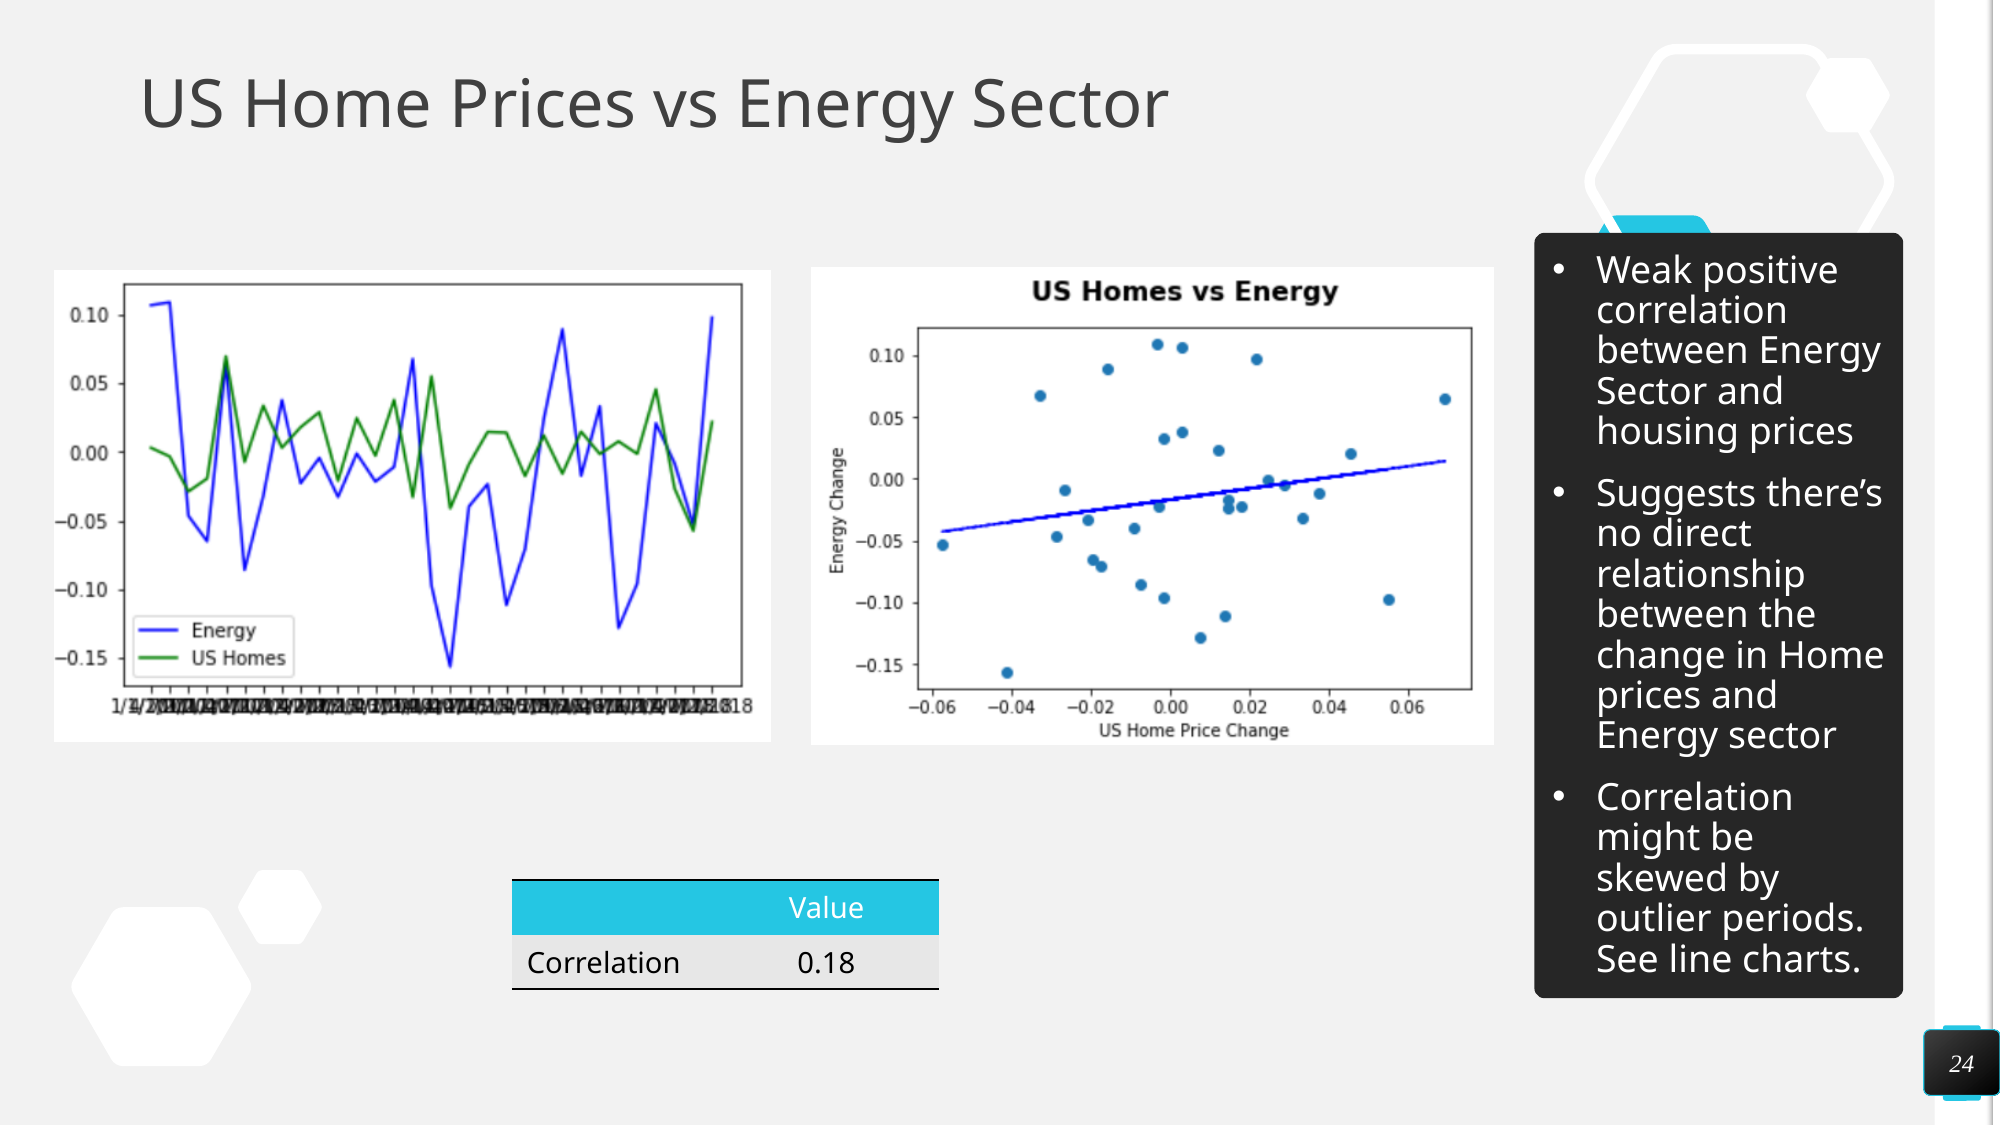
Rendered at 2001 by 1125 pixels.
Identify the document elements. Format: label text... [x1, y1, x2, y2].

picture [811, 267, 1494, 745]
title US Home Prices vs Energy Sector [139, 70, 2000, 142]
picture [54, 270, 771, 742]
table_cell 0.18 [714, 935, 939, 988]
table_header [512, 881, 714, 935]
text_box Weak positive correlation between Energy Sector and housing prices Suggests there’s no direct relationship between the change in Home prices and Energy sector Correlation might be skewed by outlier periods. See line charts. [1534, 232, 1904, 999]
table_cell Correlation [512, 935, 714, 988]
table_header Value [714, 881, 939, 935]
slide_number 24 [1923, 1029, 2000, 1096]
